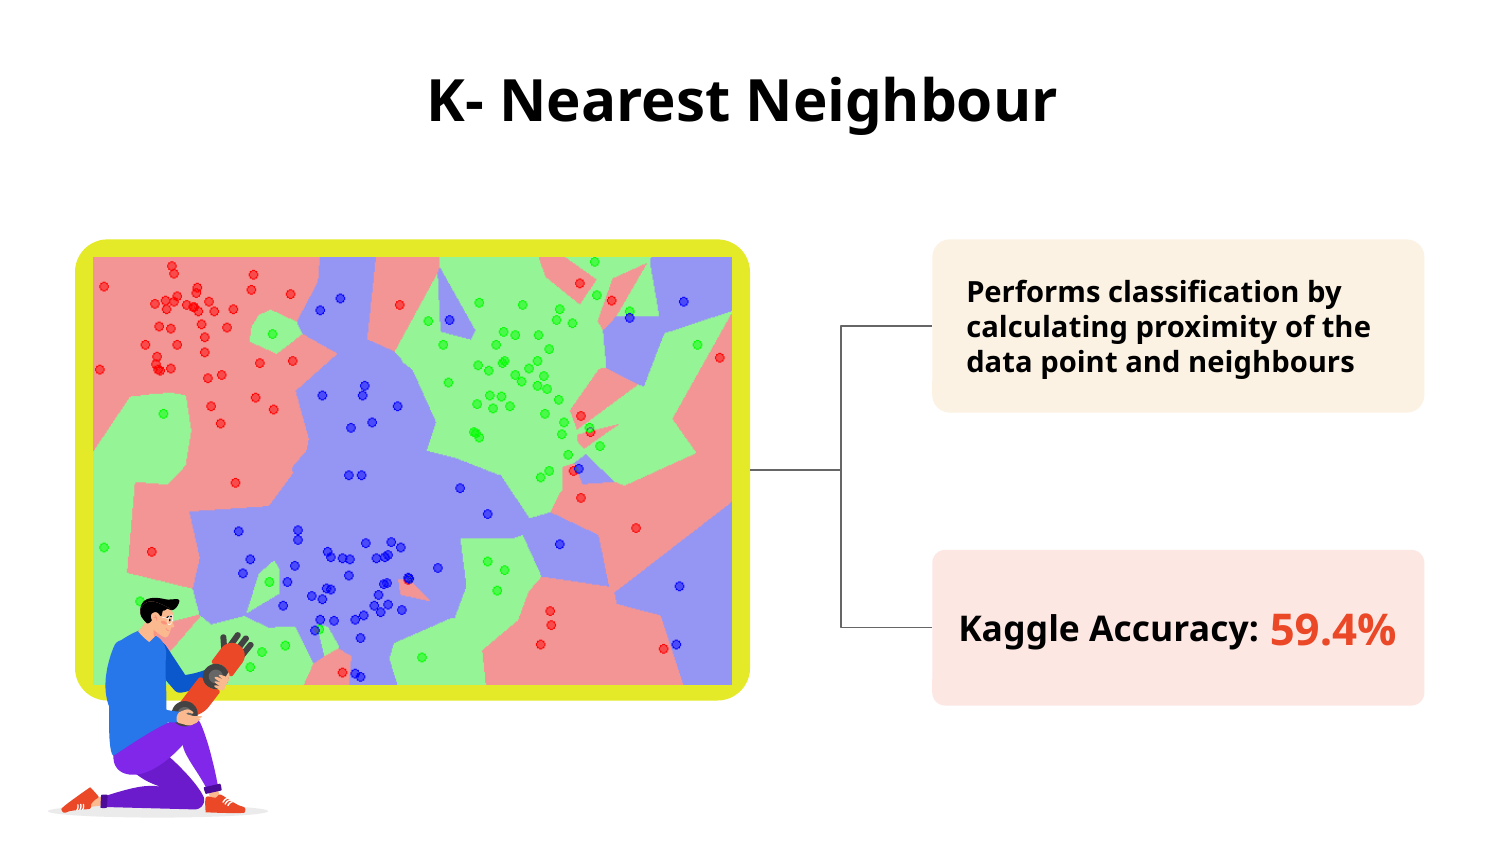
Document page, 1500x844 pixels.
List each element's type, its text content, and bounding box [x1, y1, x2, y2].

text_box [932, 549, 1425, 706]
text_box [749, 325, 933, 469]
text_box 59.4% [1242, 574, 1425, 681]
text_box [47, 597, 269, 818]
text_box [749, 469, 933, 628]
text_box [932, 239, 1425, 413]
text_box Kaggle Accuracy: [943, 600, 1242, 655]
text_box Performs classification by calculating proximity of the data point and neighbours [951, 259, 1399, 393]
text_box [75, 239, 751, 701]
title K- Nearest Neighbour [75, 67, 1425, 129]
picture [93, 257, 732, 686]
